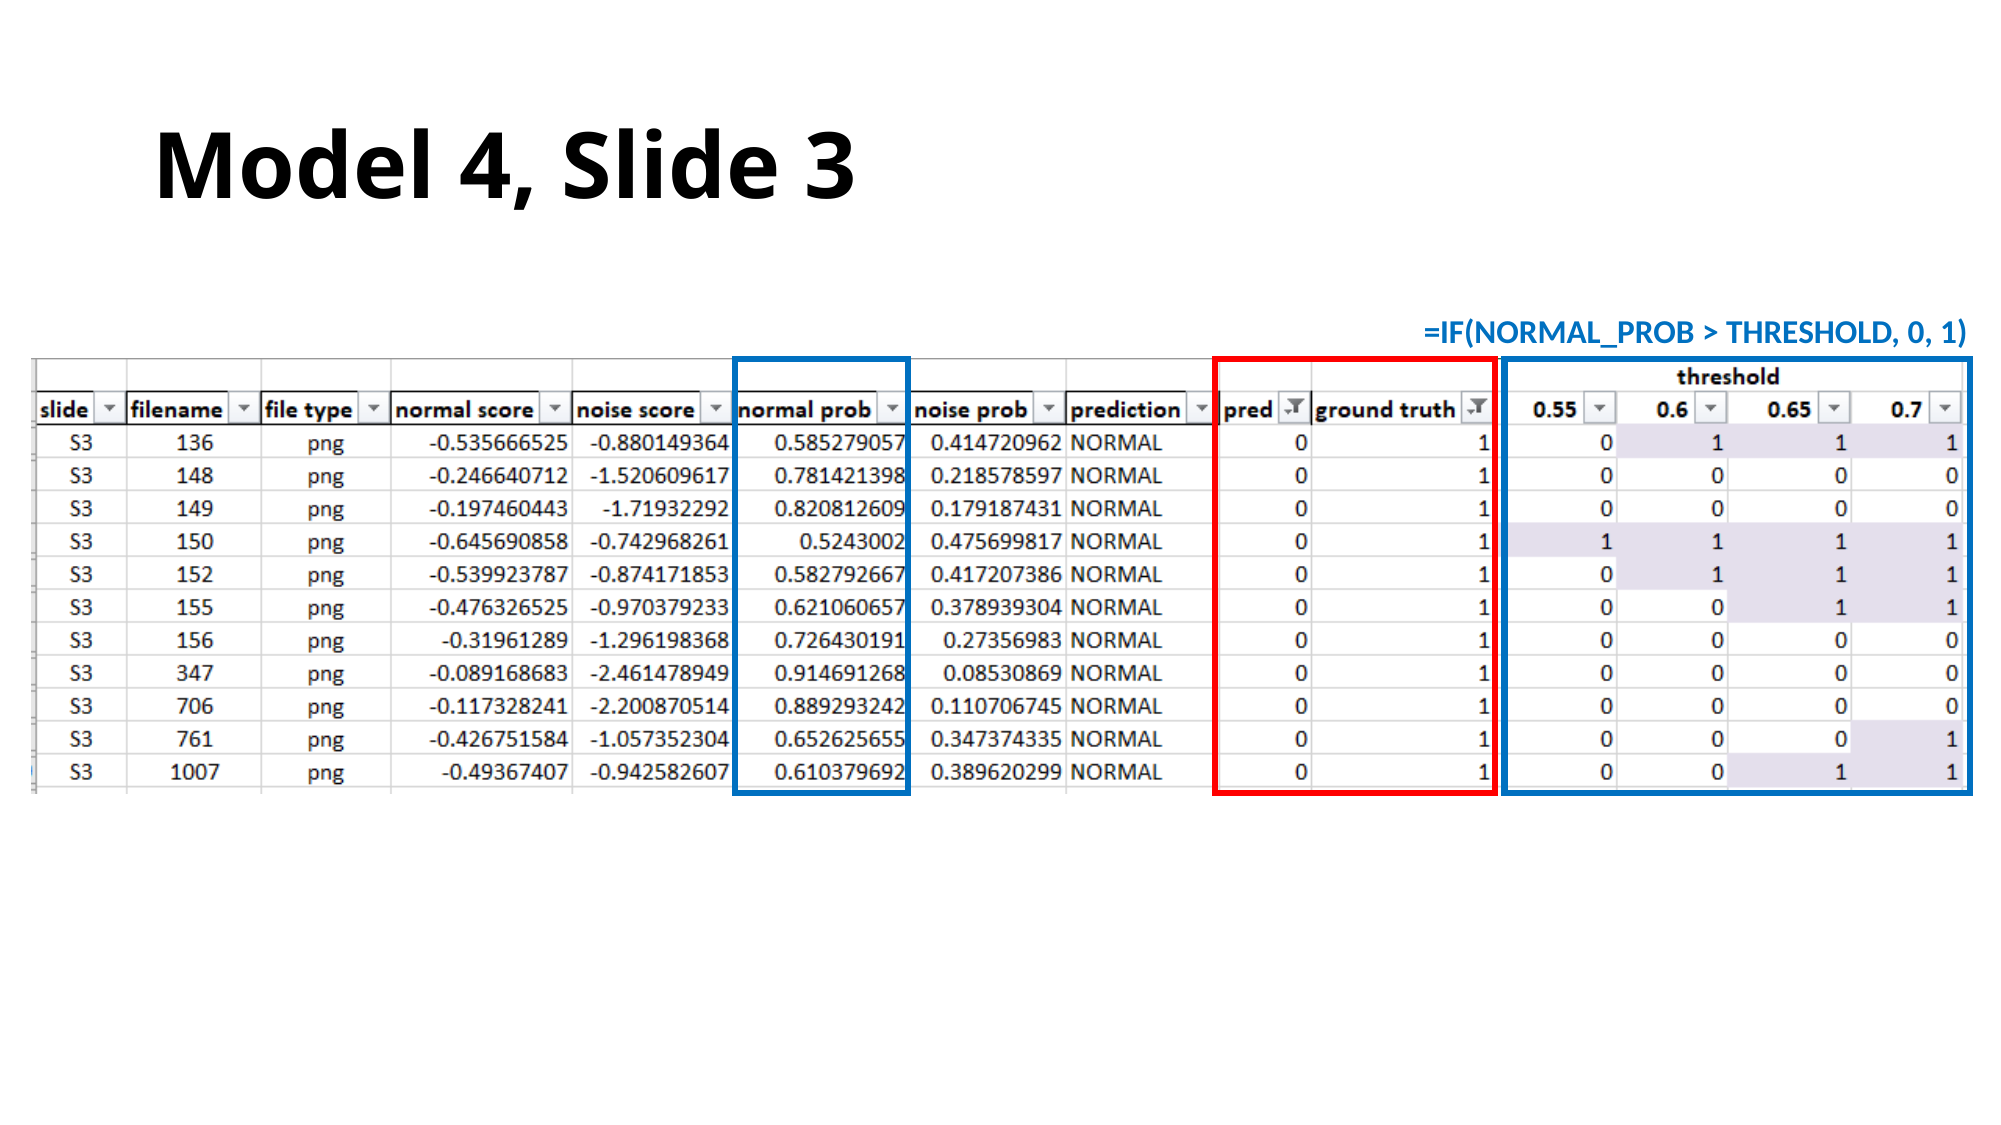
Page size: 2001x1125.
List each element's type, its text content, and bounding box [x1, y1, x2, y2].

text_box =IF(NORMAL_PROB > THRESHOLD, 0, 1) [1242, 303, 1983, 358]
title Model 4, Slide 3 [137, 59, 1863, 278]
picture [31, 358, 1968, 794]
